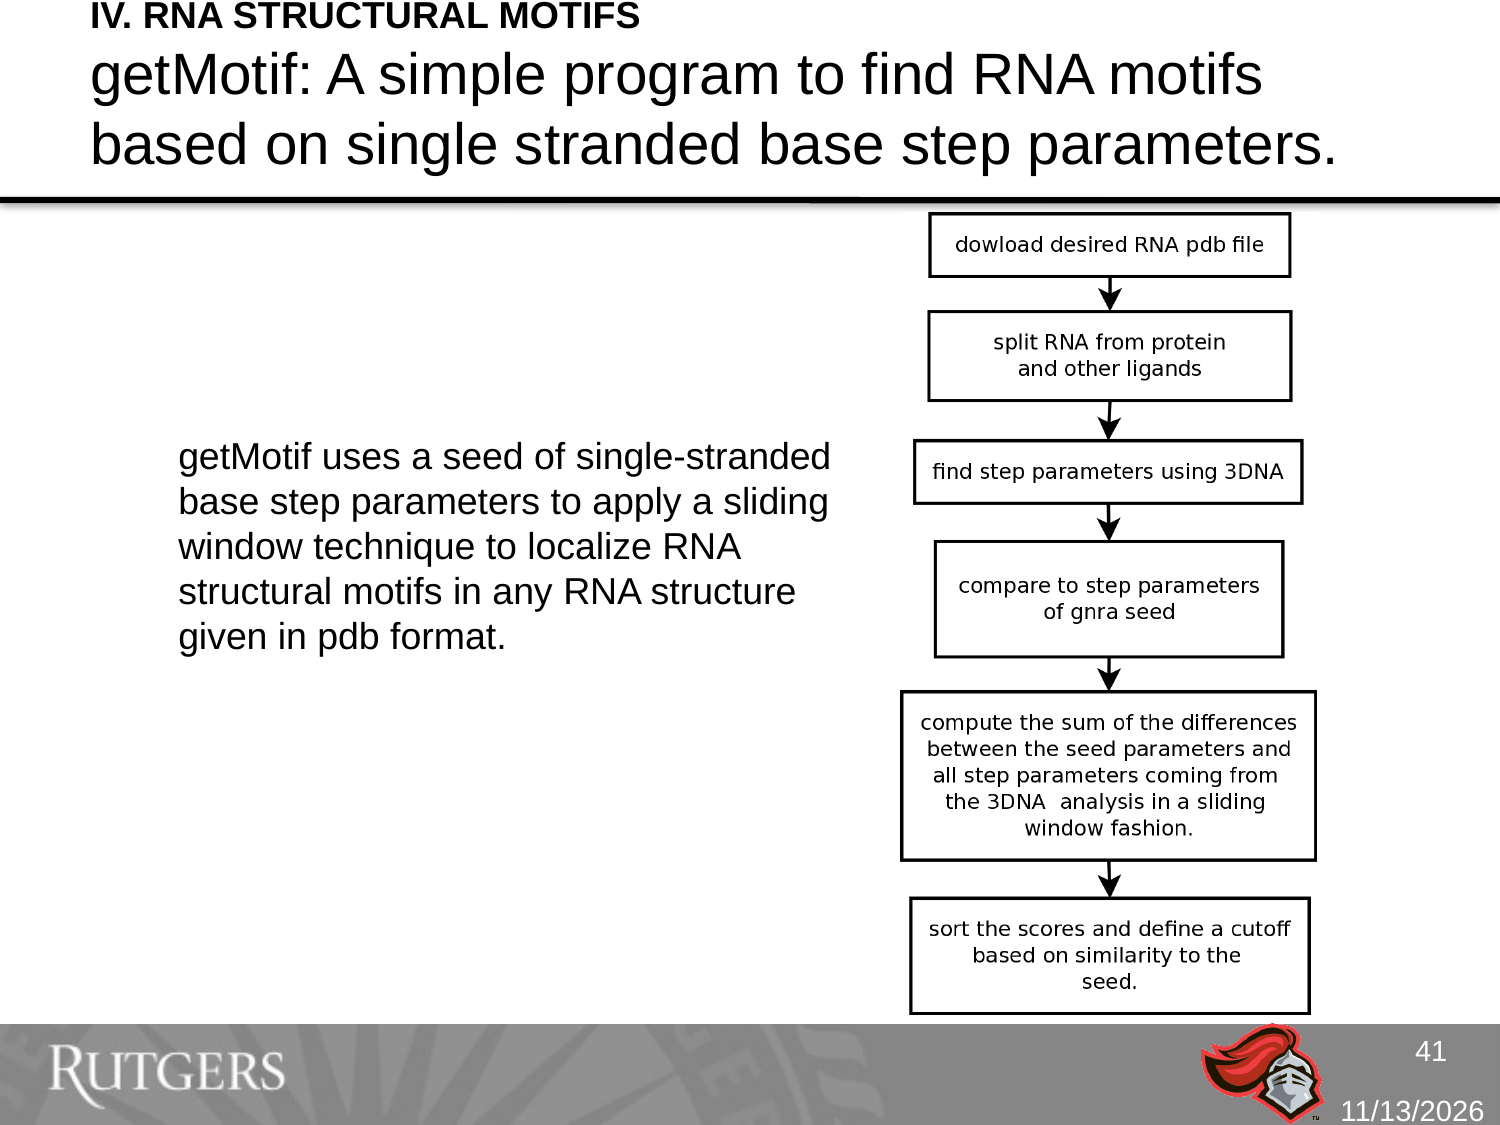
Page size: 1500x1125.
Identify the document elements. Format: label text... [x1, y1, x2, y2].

text_box getMotif uses a seed of single-stranded base step parameters to apply a sliding window technique to localize RNA structural motifs in any RNA structure given in pdb format. [163, 424, 855, 665]
picture [0, 1023, 1500, 1125]
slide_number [1149, 1084, 1500, 1125]
title IV. RNA STRUCTURAL MOTIFS getMotif: A simple program to find RNA motifs based on single stranded base step parameters. [74, 0, 1426, 176]
slide_number 41 [1362, 1024, 1463, 1063]
picture [899, 212, 1318, 1015]
